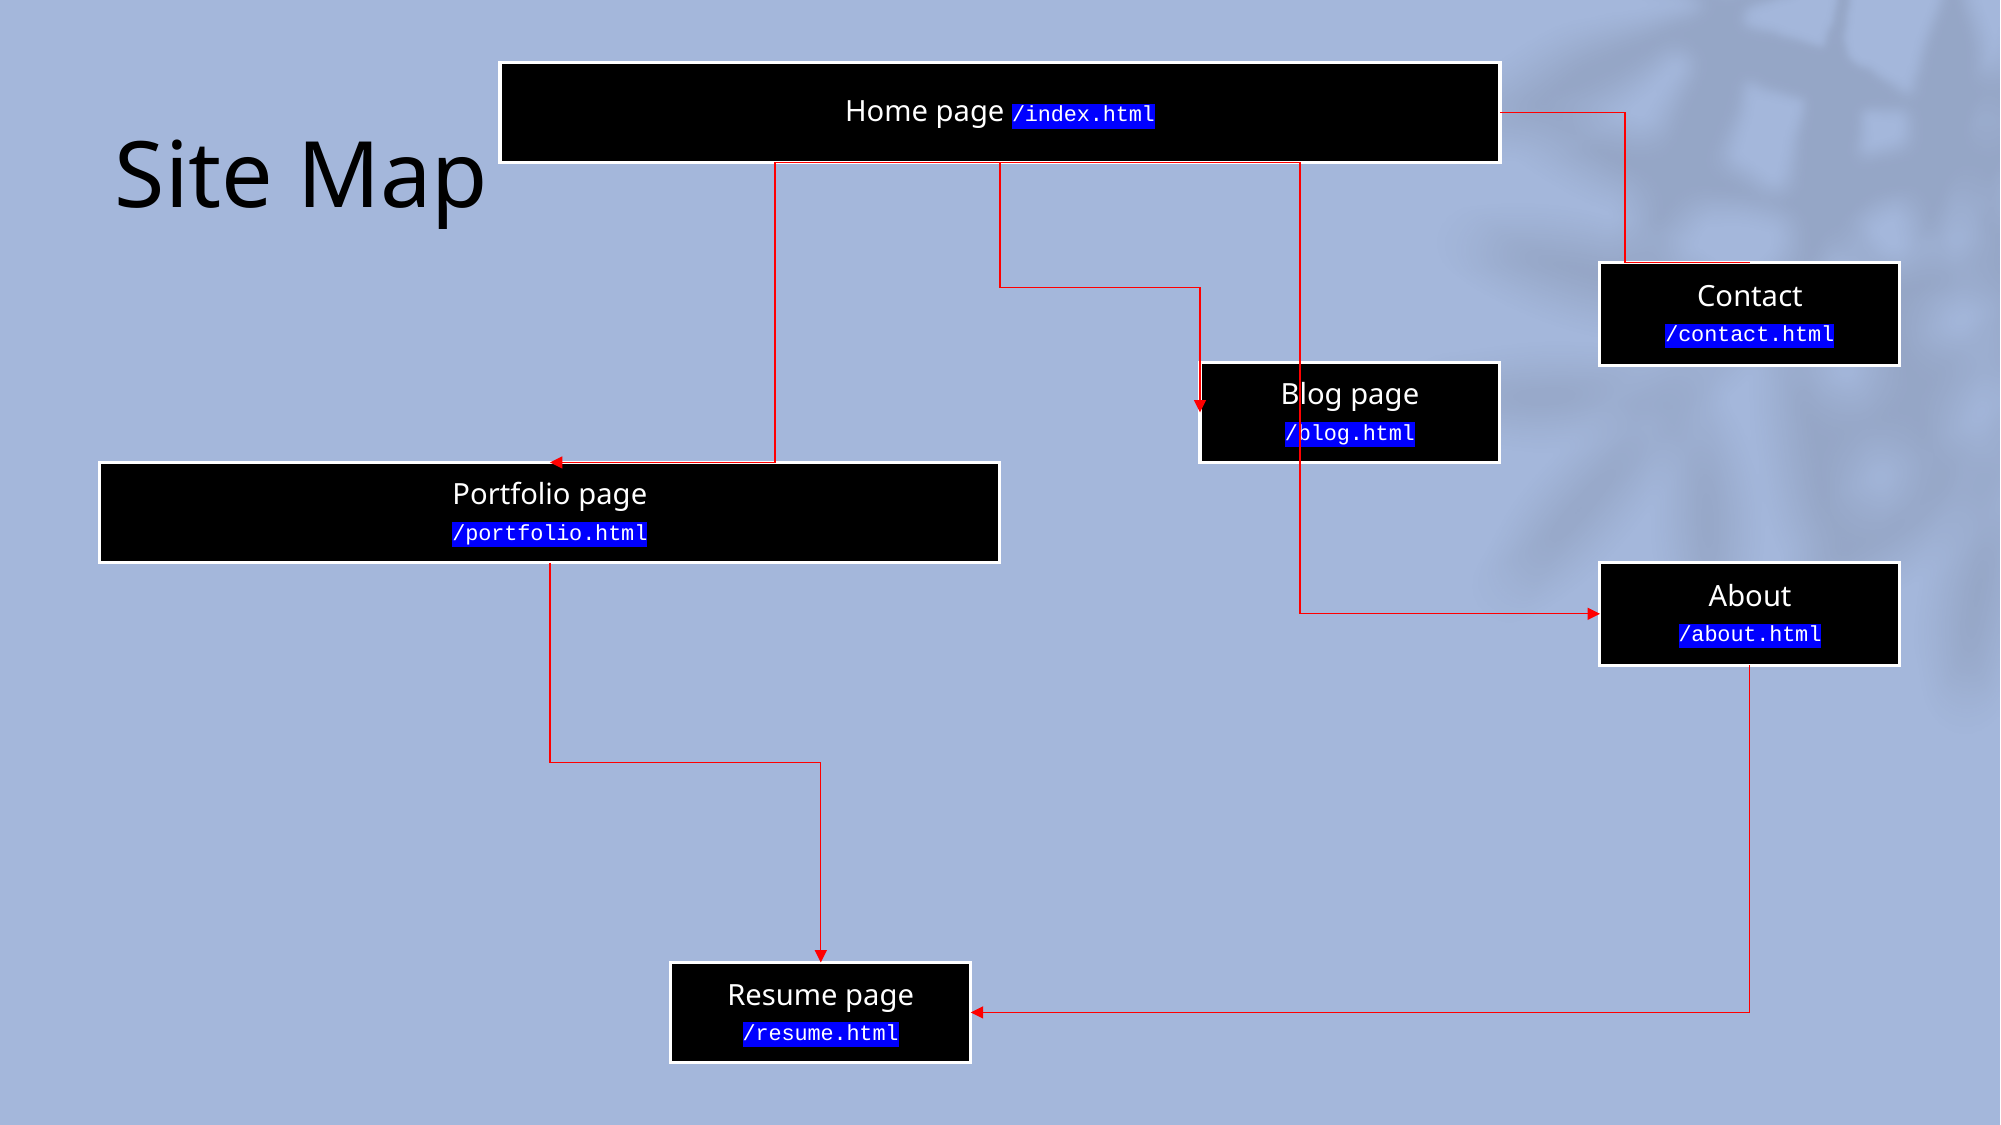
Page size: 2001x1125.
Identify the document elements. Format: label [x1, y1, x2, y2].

text_box [99, 62, 1900, 1063]
